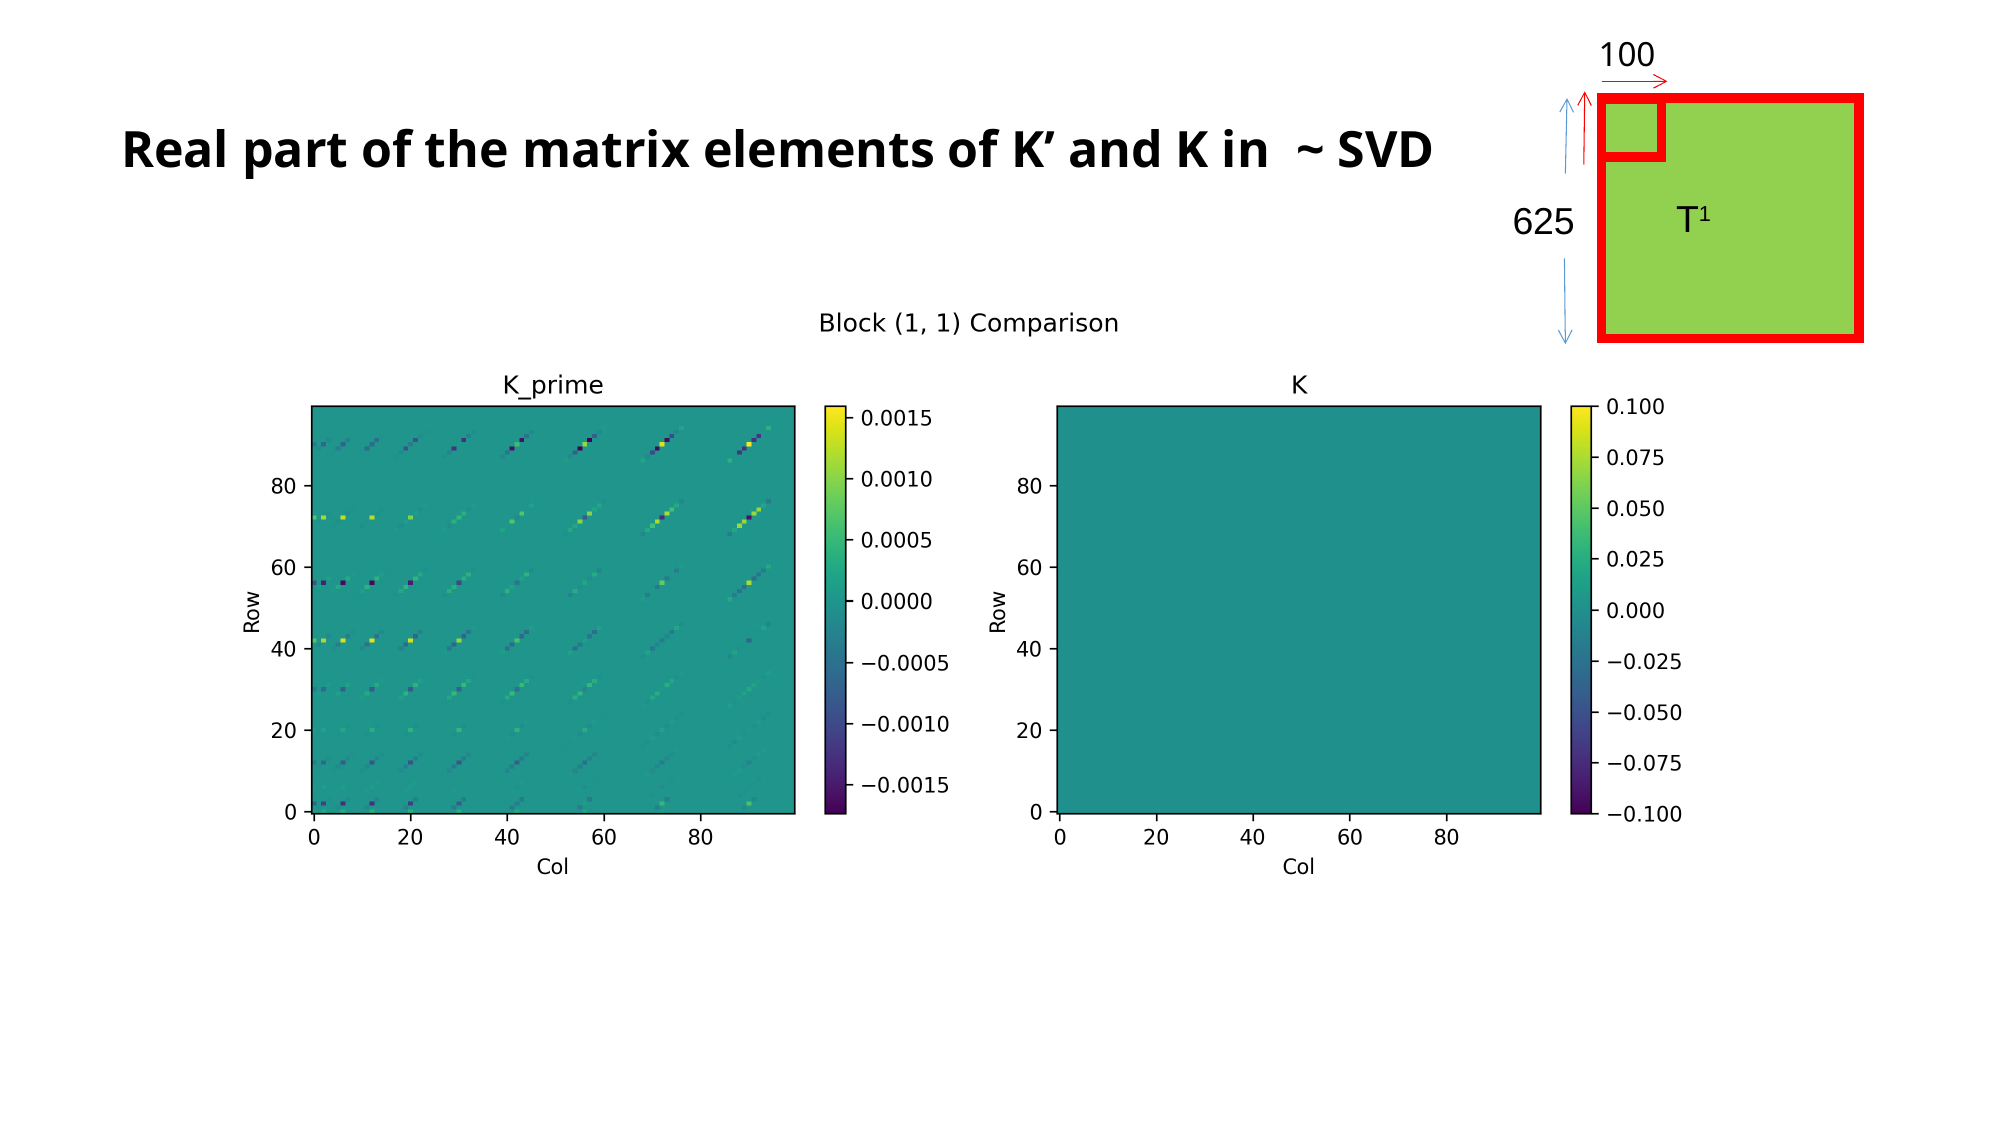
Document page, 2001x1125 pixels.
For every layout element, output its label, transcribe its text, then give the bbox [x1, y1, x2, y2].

picture [218, 300, 1719, 901]
title Real part of the matrix elements of K’ and K in ~ SVD [106, 42, 1497, 260]
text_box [1497, 26, 1860, 345]
